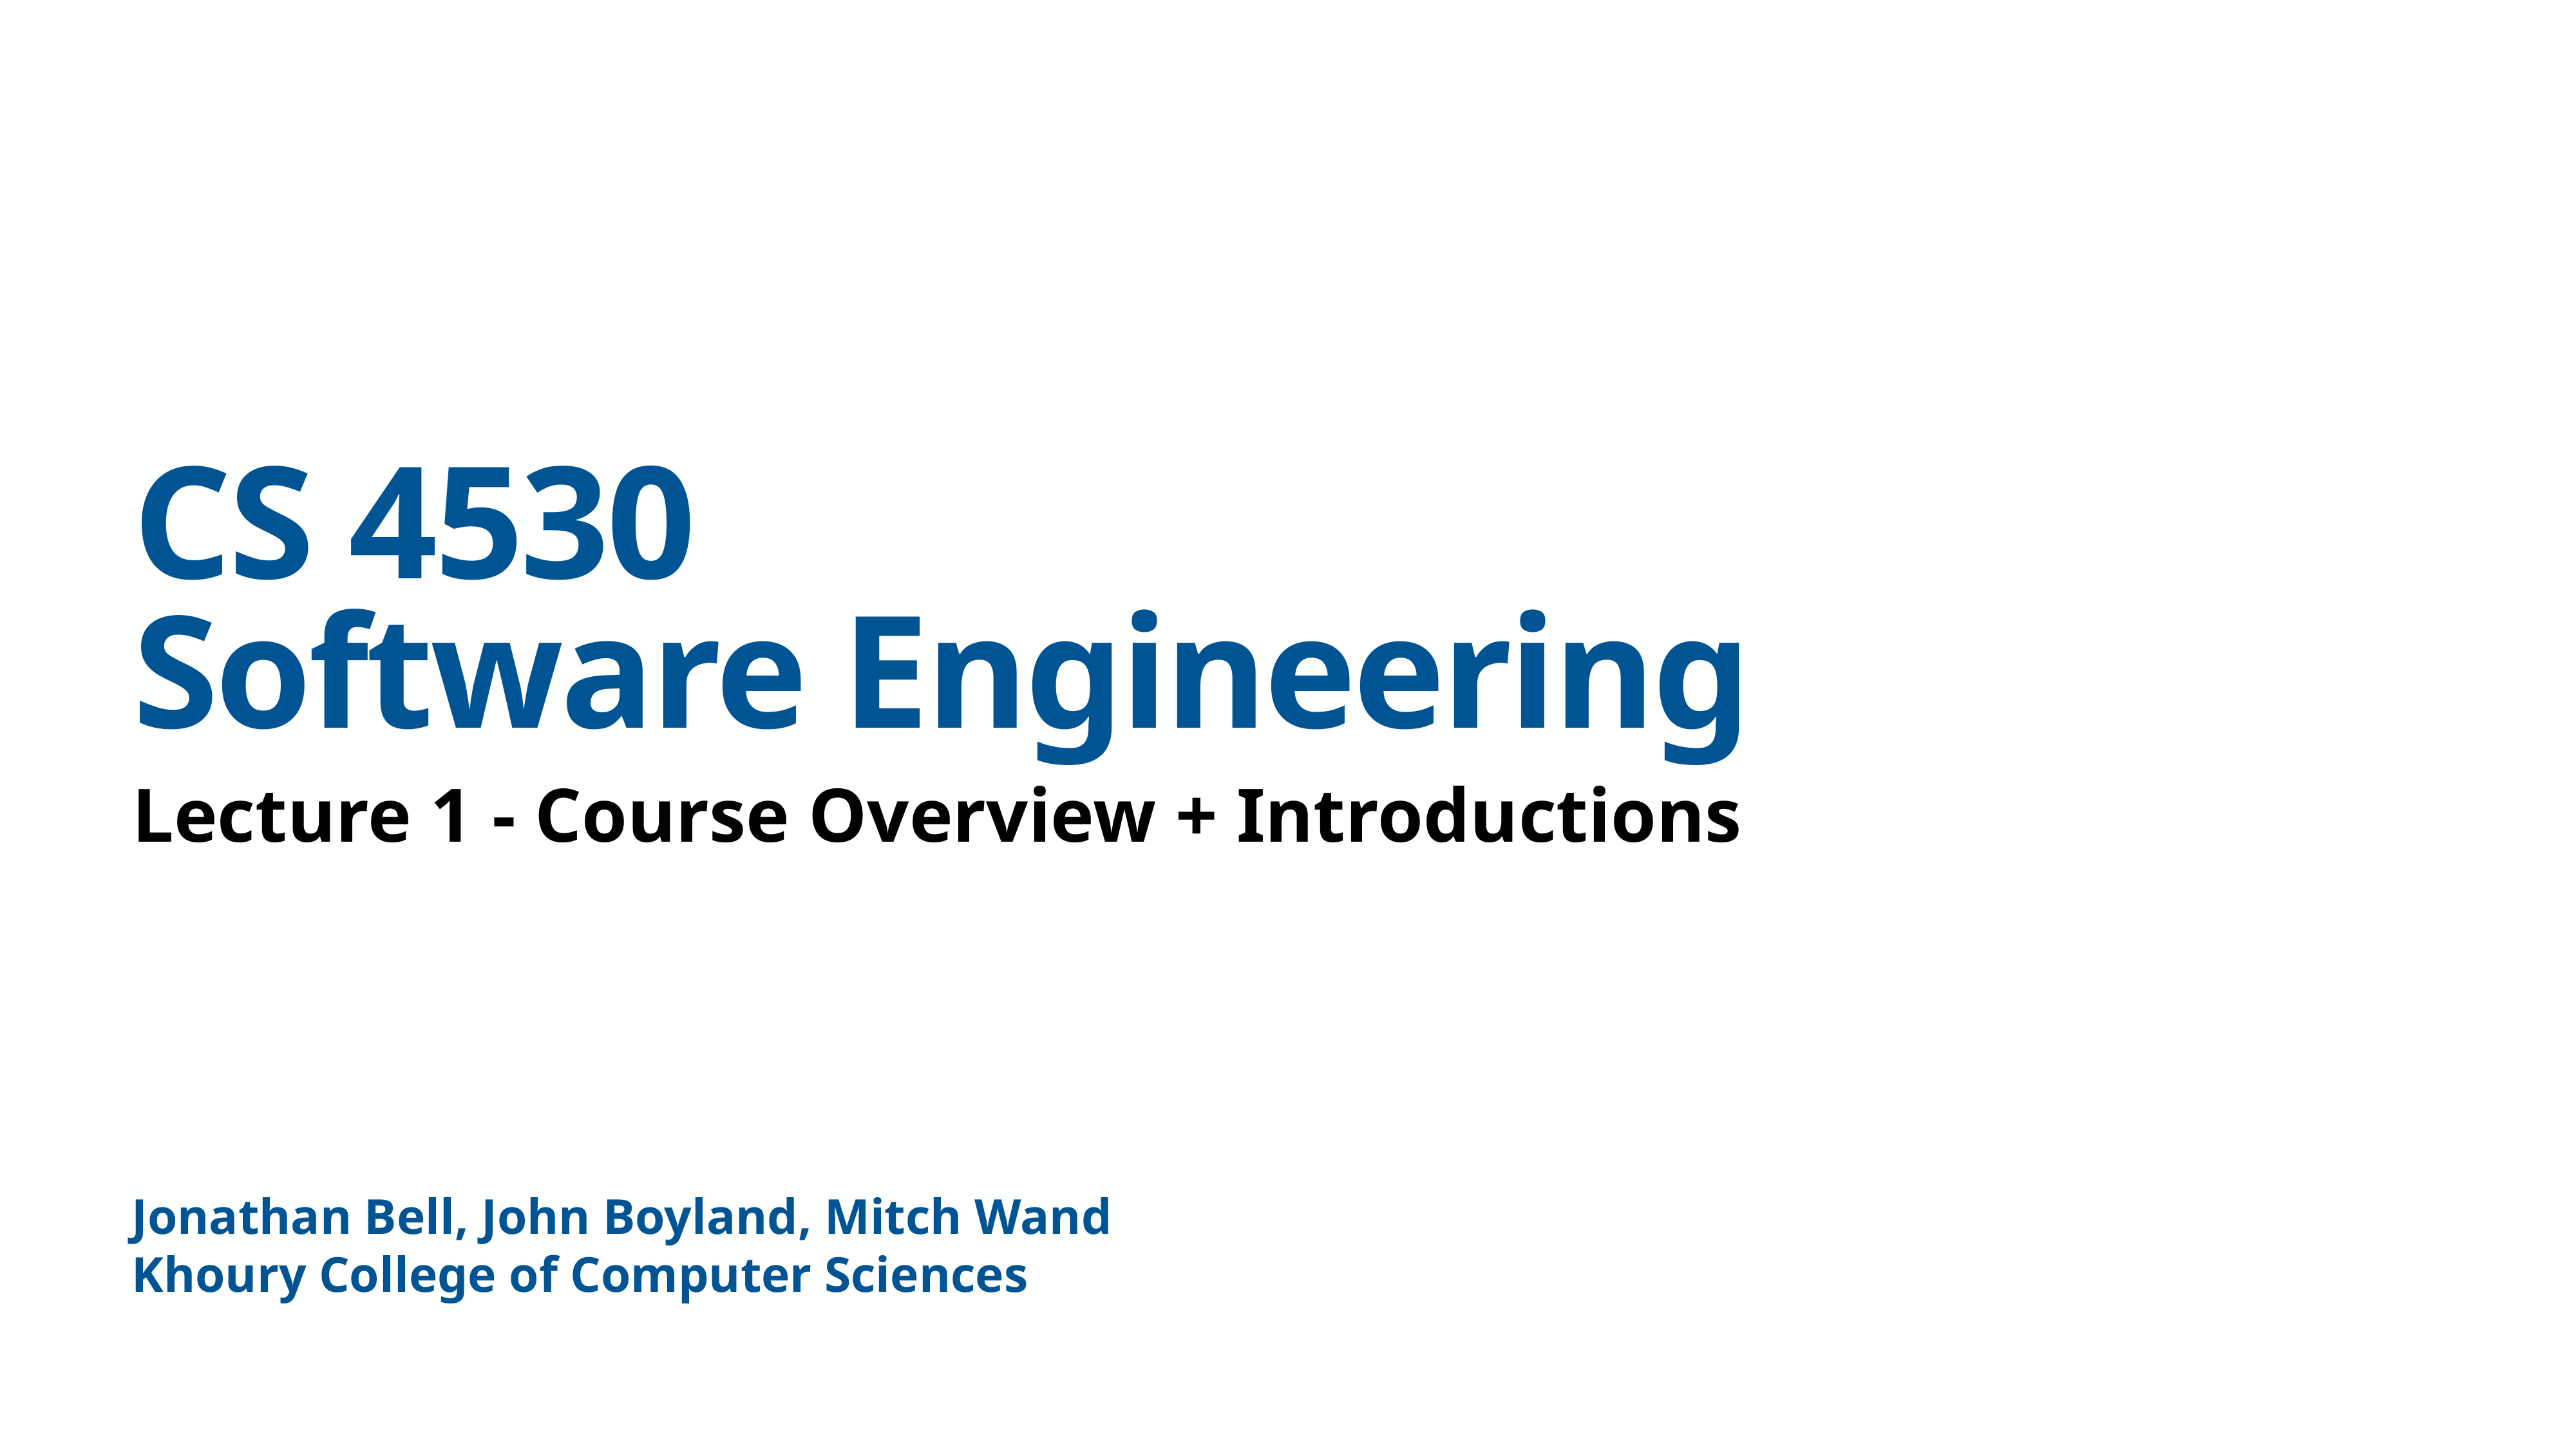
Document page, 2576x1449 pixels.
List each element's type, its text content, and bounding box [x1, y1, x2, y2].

subtitle Lecture 1 - Course Overview + Introductions [126, 762, 2448, 965]
title CS 4530 Software Engineering [127, 271, 2449, 764]
list Jonathan Bell, John Boyland, Mitch Wand Khoury College of Computer Sciences [126, 1180, 2448, 1321]
